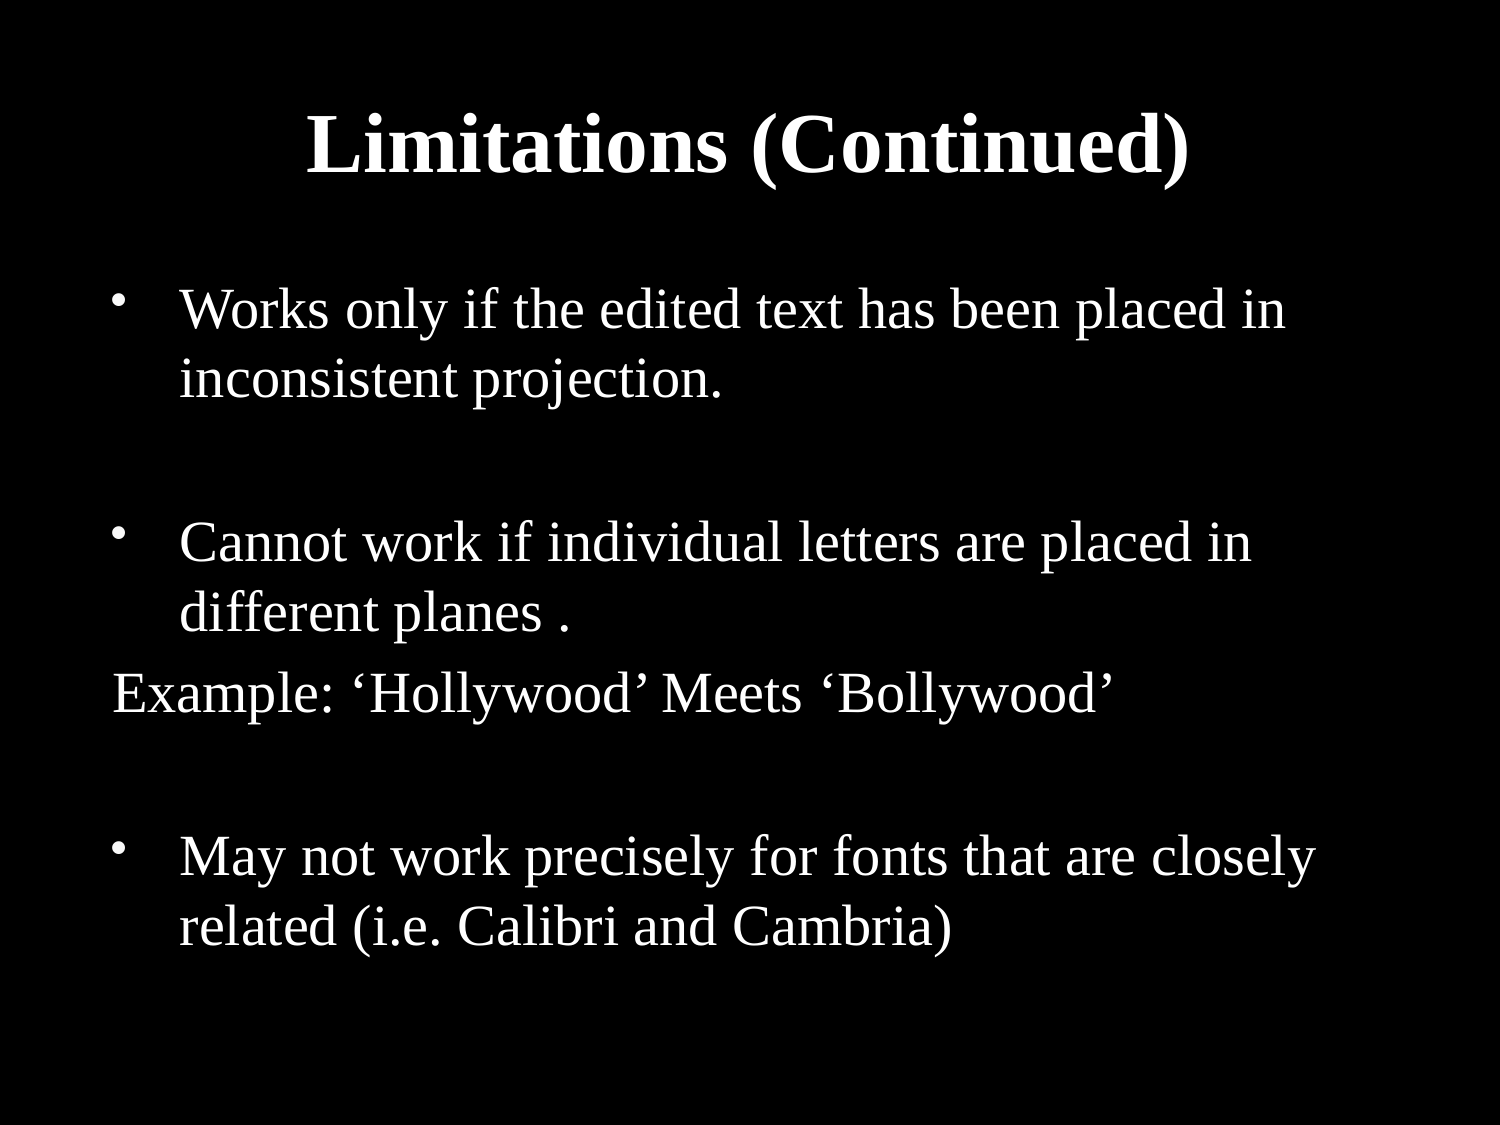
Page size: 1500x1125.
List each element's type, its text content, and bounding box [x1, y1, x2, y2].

title Limitations (Continued) [75, 45, 1425, 233]
list Works only if the edited text has been placed in inconsistent projection. Cannot work if individual letters are placed in different planes . Example: ‘Hollywood’ Meets ‘Bollywood’ May not work precisely for fonts that are closely related (i.e. Calibri and Cambria) [75, 262, 1425, 1035]
